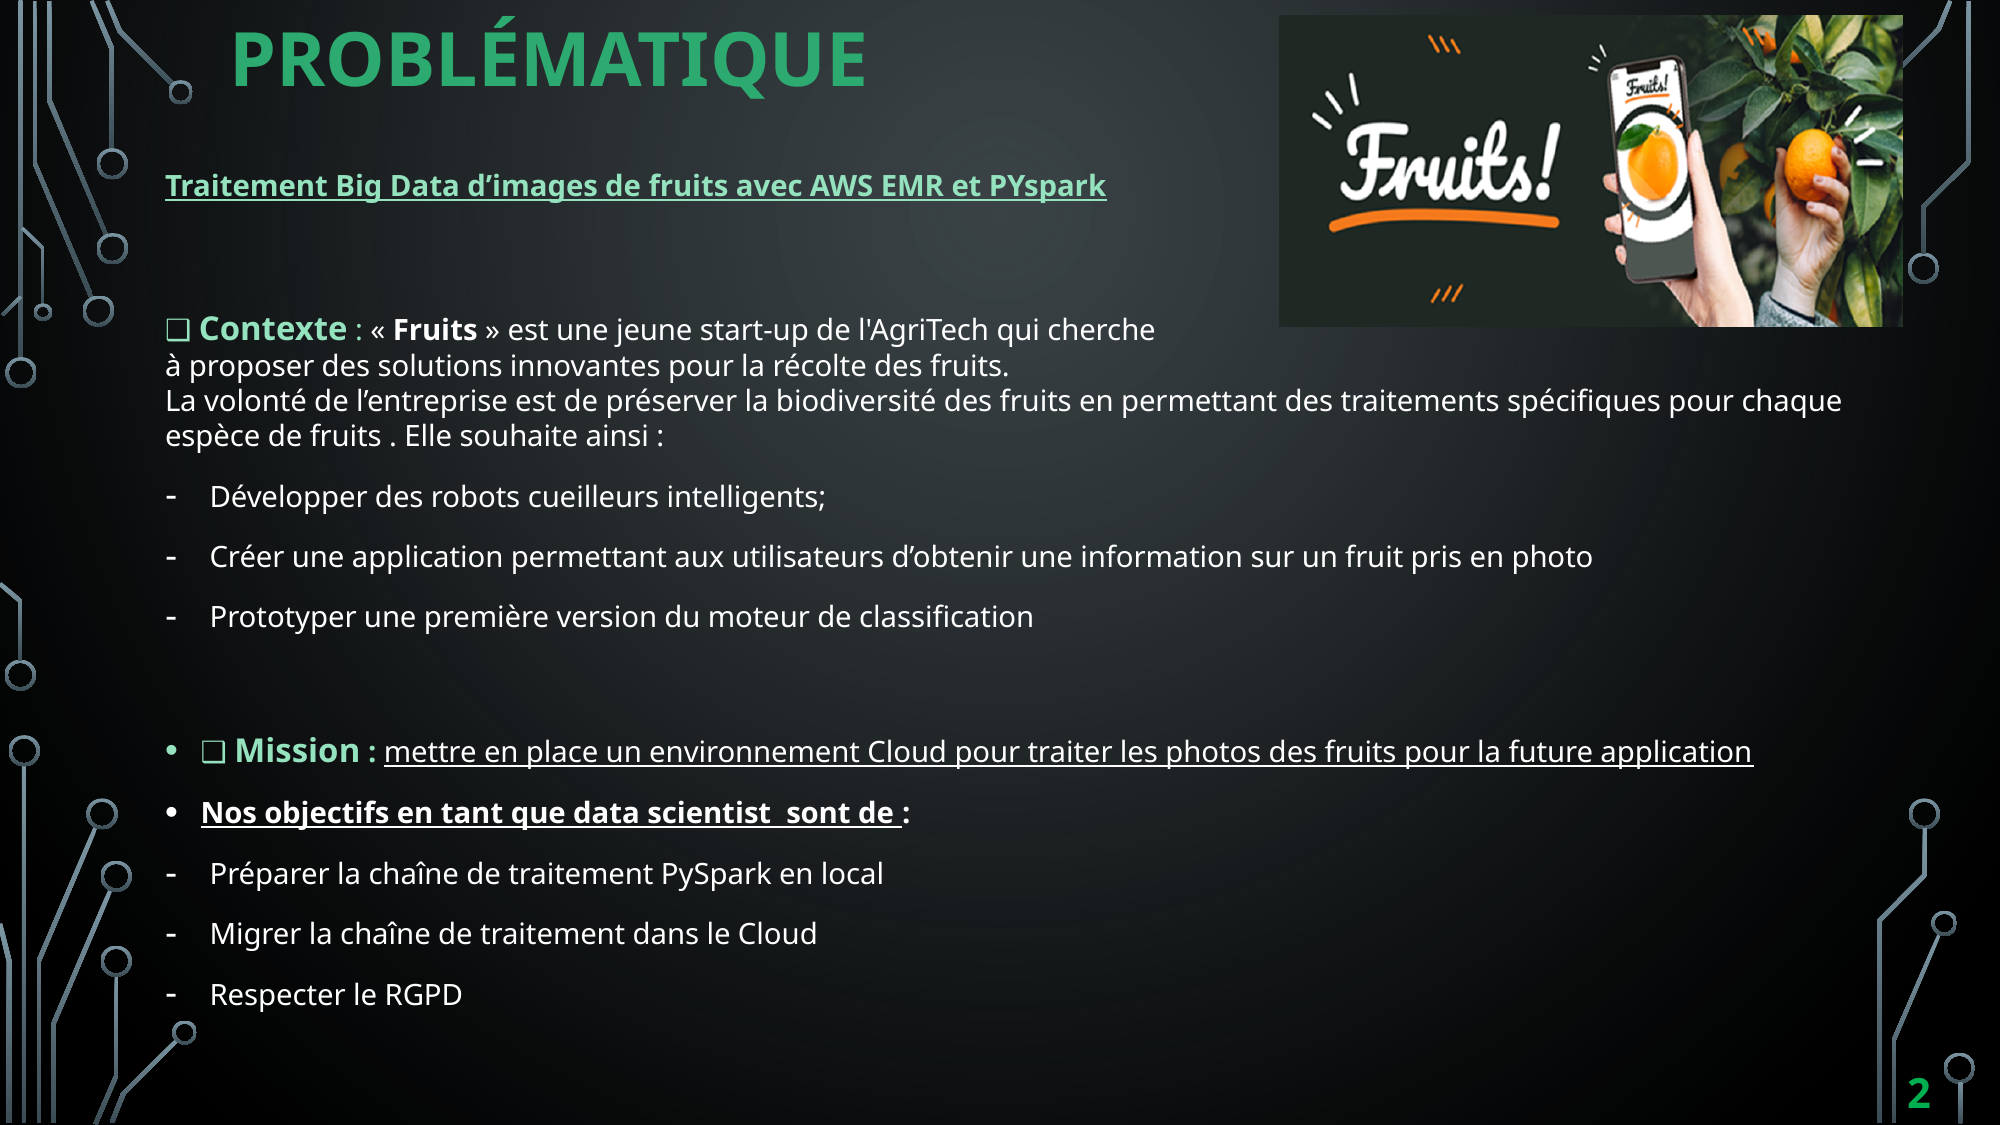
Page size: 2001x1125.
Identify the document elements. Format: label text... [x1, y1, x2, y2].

picture [1279, 14, 1903, 327]
slide_number 2 [1820, 1065, 1947, 1125]
list Traitement Big Data d’images de fruits avec AWS EMR et PYspark ❑ Contexte : « Fruits » est une jeune start-up de l'AgriTech qui cherche à proposer des solutions innovantes pour la récolte des fruits. La volonté de l’entreprise est de préserver la biodiversité des fruits en permettant des traitements spécifiques pour chaque espèce de fruits . Elle souhaite ainsi : Développer des robots cueilleurs intelligents; Créer une application permettant aux utilisateurs d’obtenir une information sur un fruit pris en photo Prototyper une première version du moteur de classification ❑ Mission : mettre en place un environnement Cloud pour traiter les photos des fruits pour la future application Nos objectifs en tant que data scientist sont de : Préparer la chaîne de traitement PySpark en local Migrer la chaîne de traitement dans le Cloud Respecter le RGPD [150, 124, 1873, 1023]
title Problématique [214, 0, 1858, 124]
